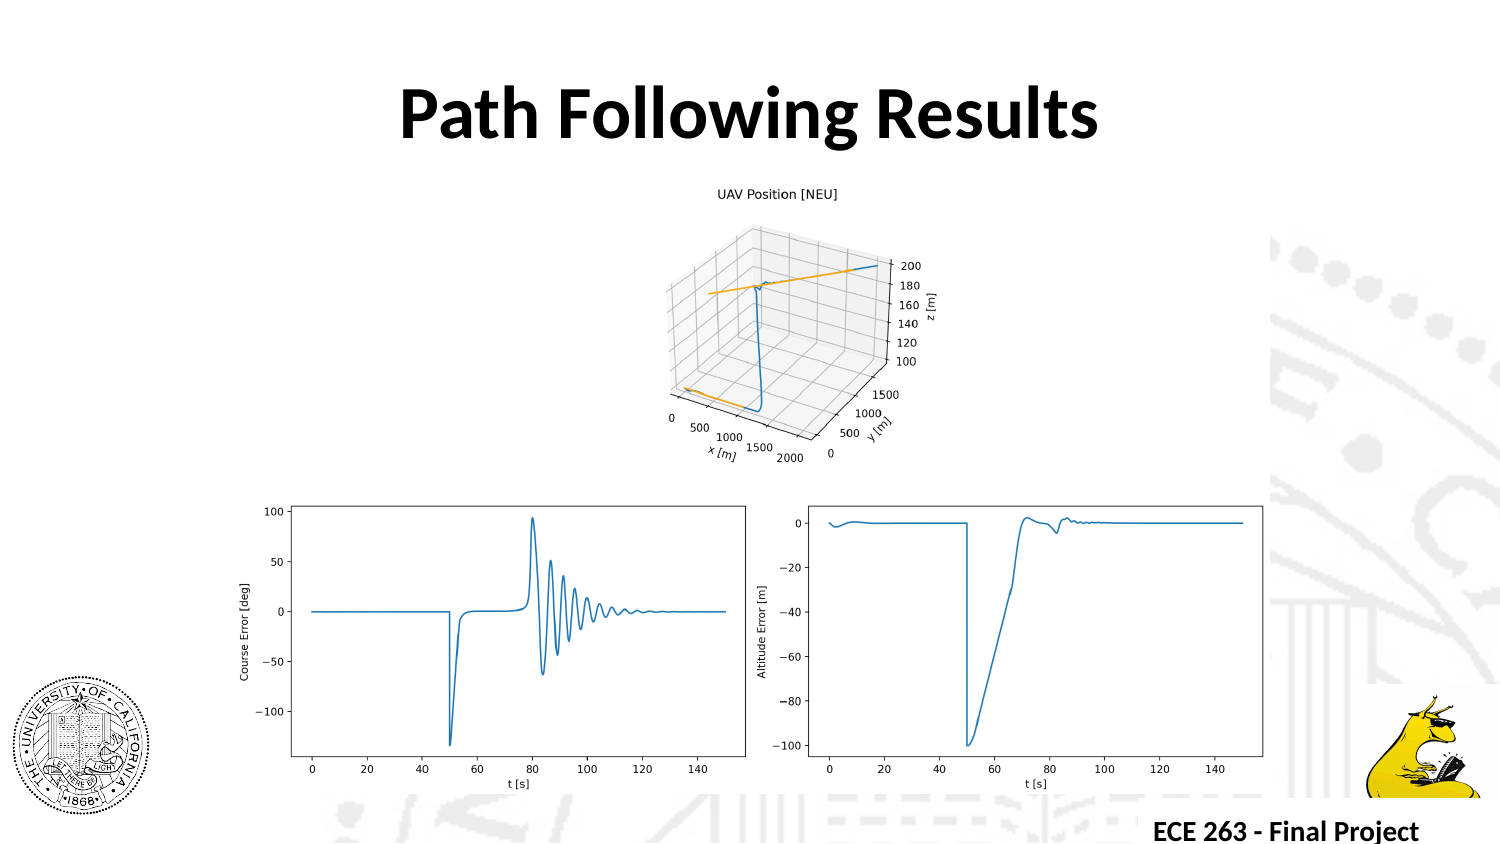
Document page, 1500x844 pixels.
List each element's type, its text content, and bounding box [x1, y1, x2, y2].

picture [230, 178, 1500, 843]
title Path Following Results [0, 38, 1500, 179]
picture [12, 676, 150, 815]
text_box ECE 263 - Final Project [1138, 797, 1500, 844]
